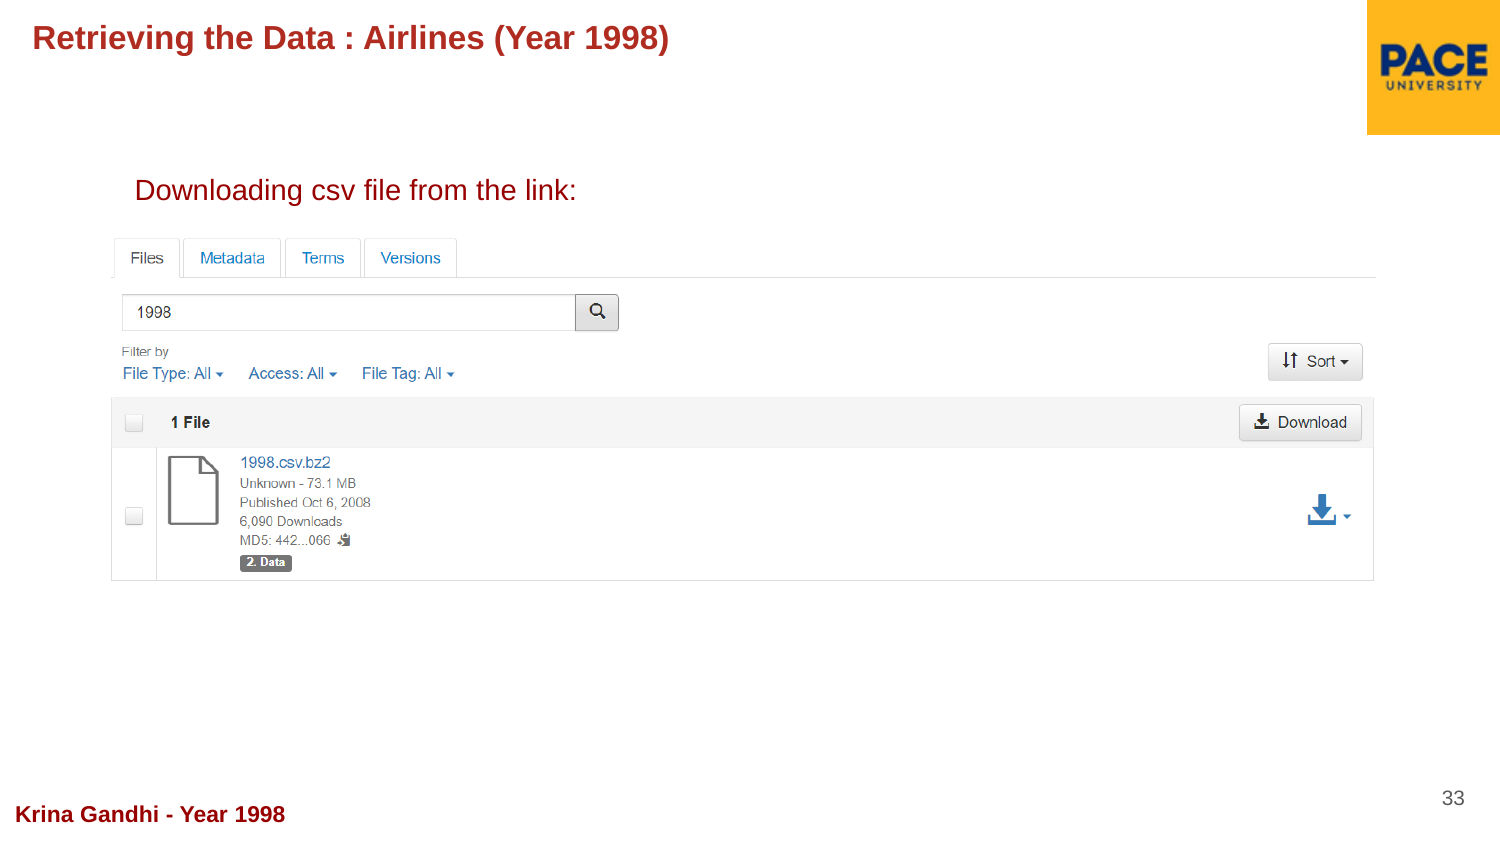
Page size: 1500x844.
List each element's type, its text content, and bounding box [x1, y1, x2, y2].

picture [24, 222, 1476, 615]
picture [1367, 0, 1500, 135]
text_box Retrieving the Data : Airlines (Year 1998) [17, 1, 1031, 72]
text_box Downloading csv file from the link: [119, 156, 1132, 220]
slide_number ‹#› [1389, 764, 1480, 830]
